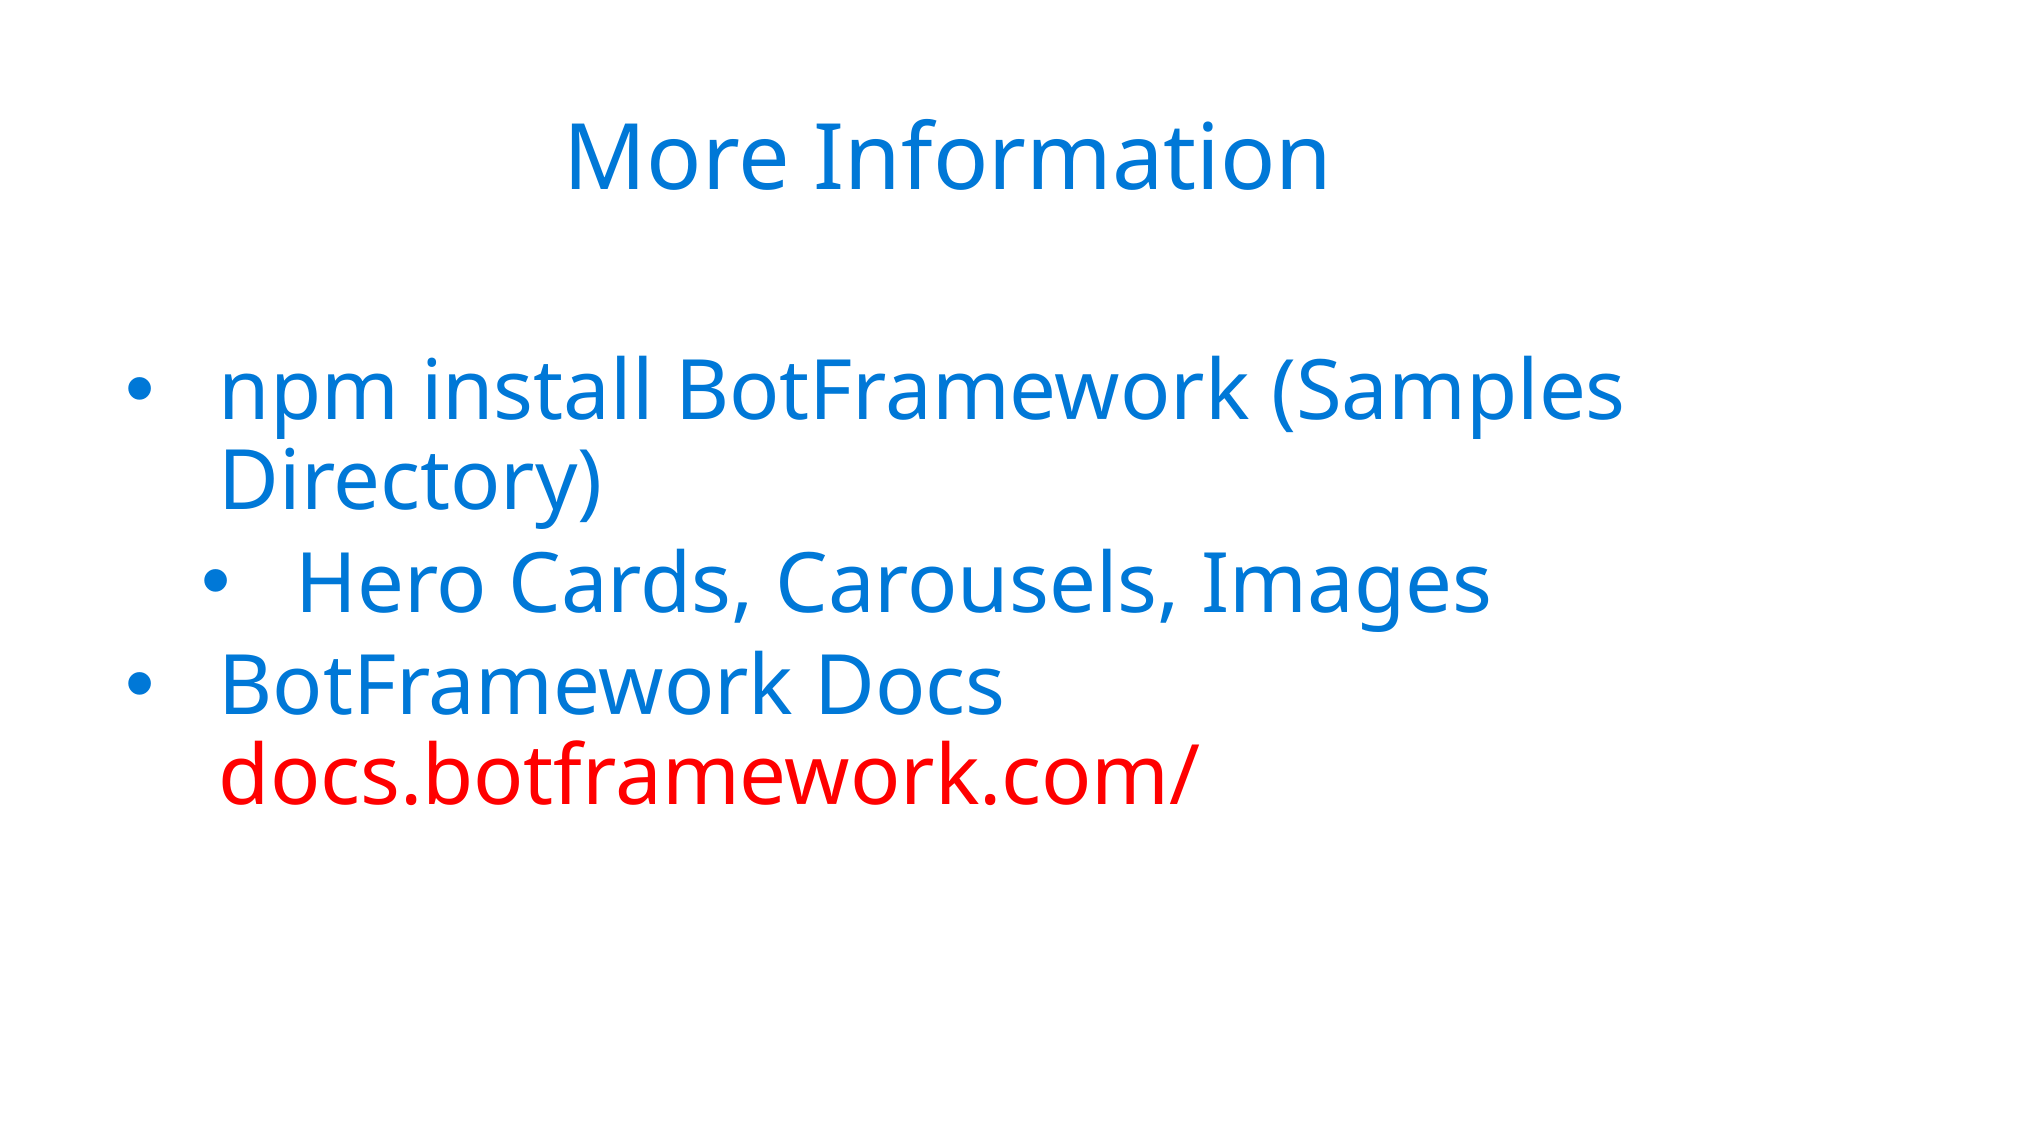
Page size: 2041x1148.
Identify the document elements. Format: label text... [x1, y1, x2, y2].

text_box npm install BotFramework (Samples Directory) Hero Cards, Carousels, Images BotFramework Docs docs.botframework.com/ [95, 323, 2008, 847]
text_box More Information [533, 86, 1363, 234]
